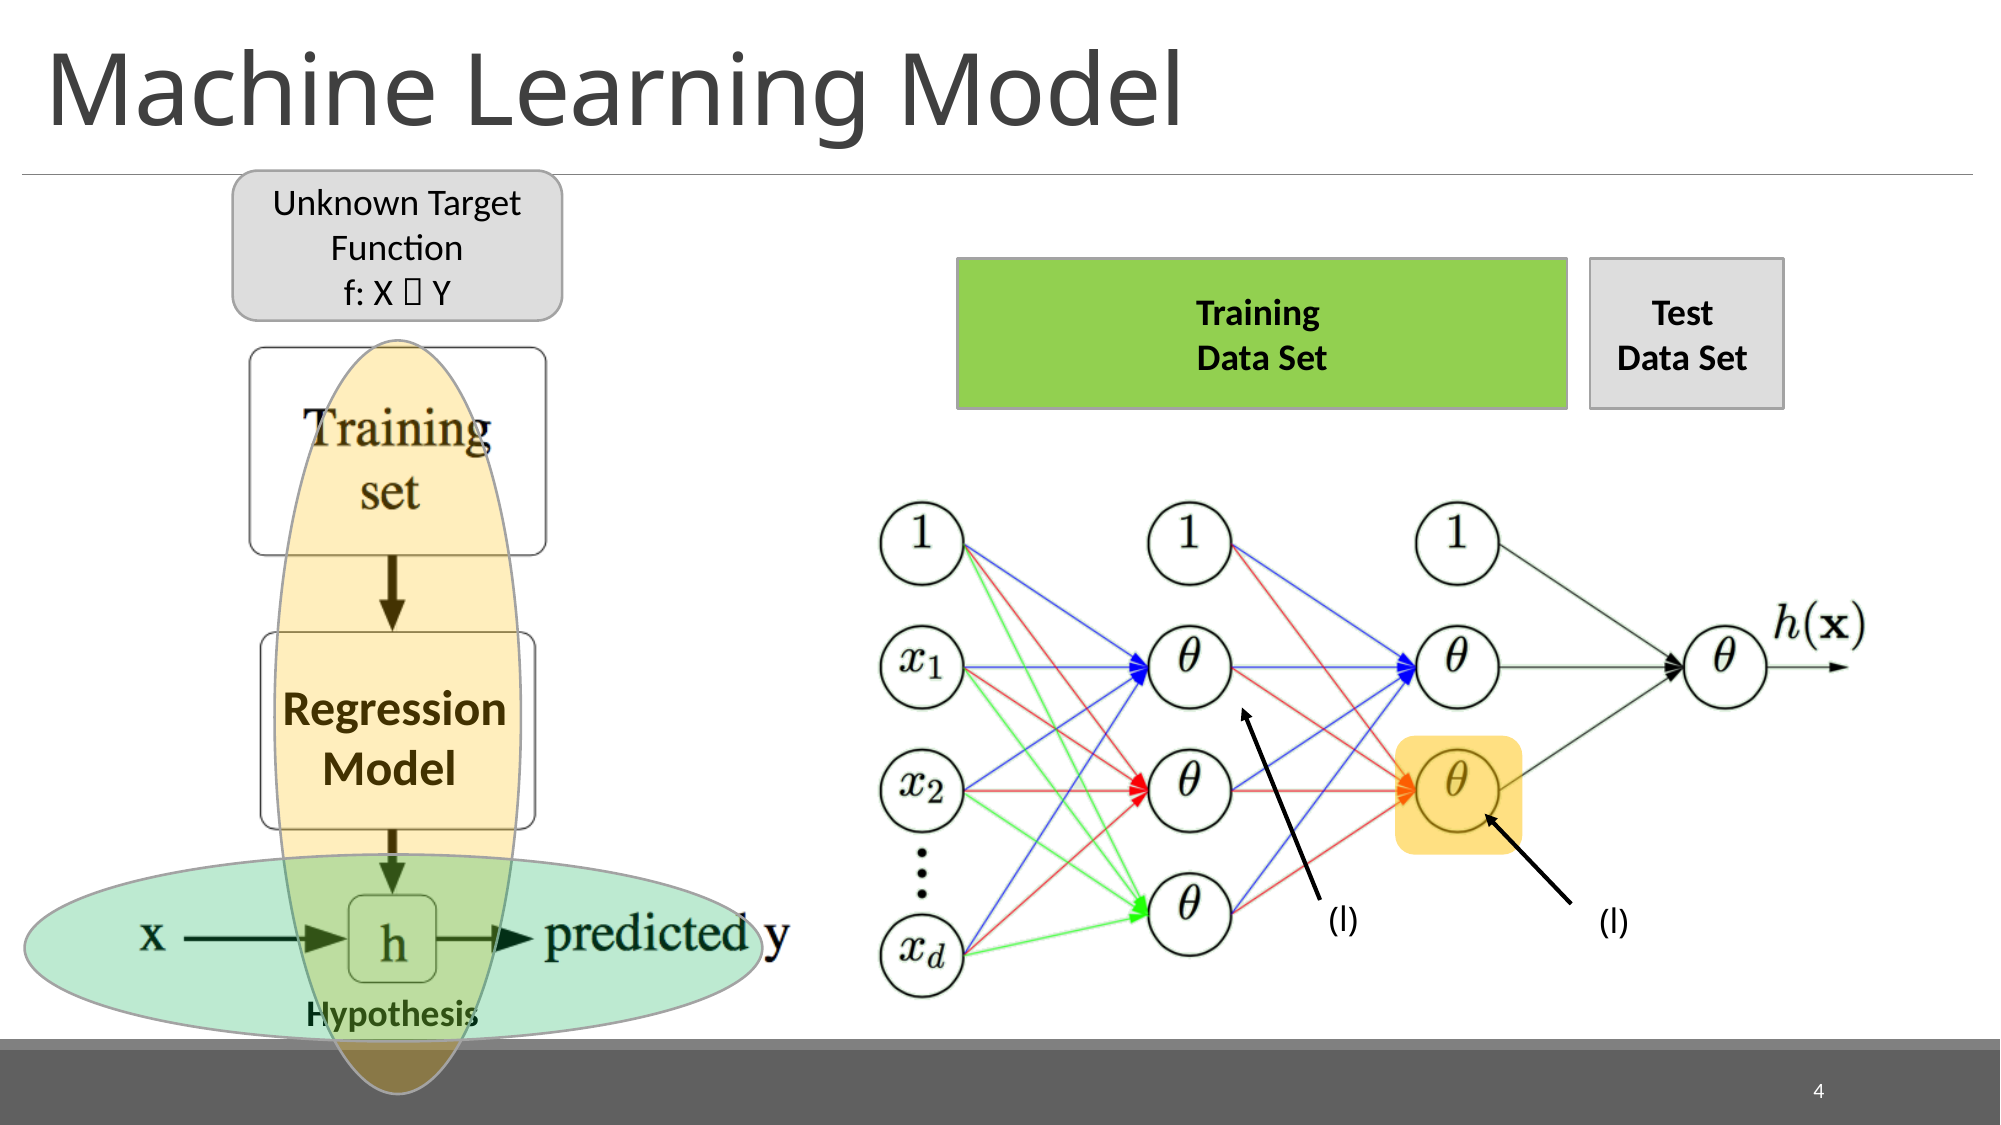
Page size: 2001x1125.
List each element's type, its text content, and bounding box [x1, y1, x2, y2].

slide_number 4 [1624, 1059, 1840, 1120]
text_box [152, 1020, 635, 1043]
title Machine Learning Model [29, 22, 1969, 154]
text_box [1484, 813, 1572, 905]
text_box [1241, 706, 1321, 901]
text_box [333, 1042, 462, 1096]
text_box Test Data Set [1589, 257, 1785, 410]
text_box Training Data Set [956, 257, 1568, 410]
text_box Unknown Target Function f: X  Y [231, 169, 564, 322]
picture [27, 332, 820, 1011]
picture [864, 493, 1878, 1011]
